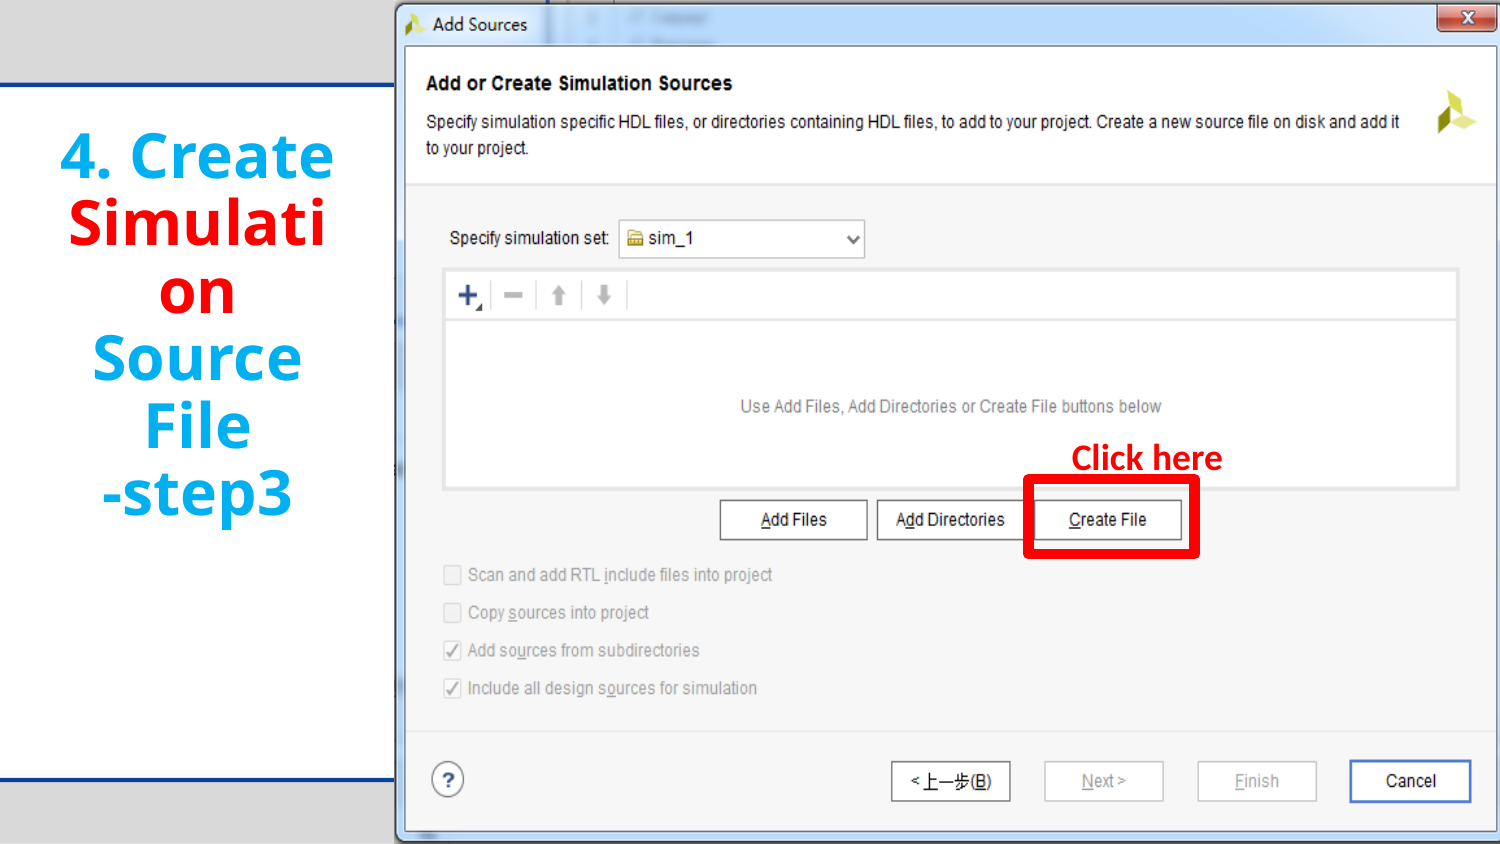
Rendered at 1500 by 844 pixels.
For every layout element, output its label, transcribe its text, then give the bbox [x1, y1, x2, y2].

picture [394, 0, 1500, 844]
text_box 4. Create Simulation Source File -step3 [40, 170, 356, 484]
